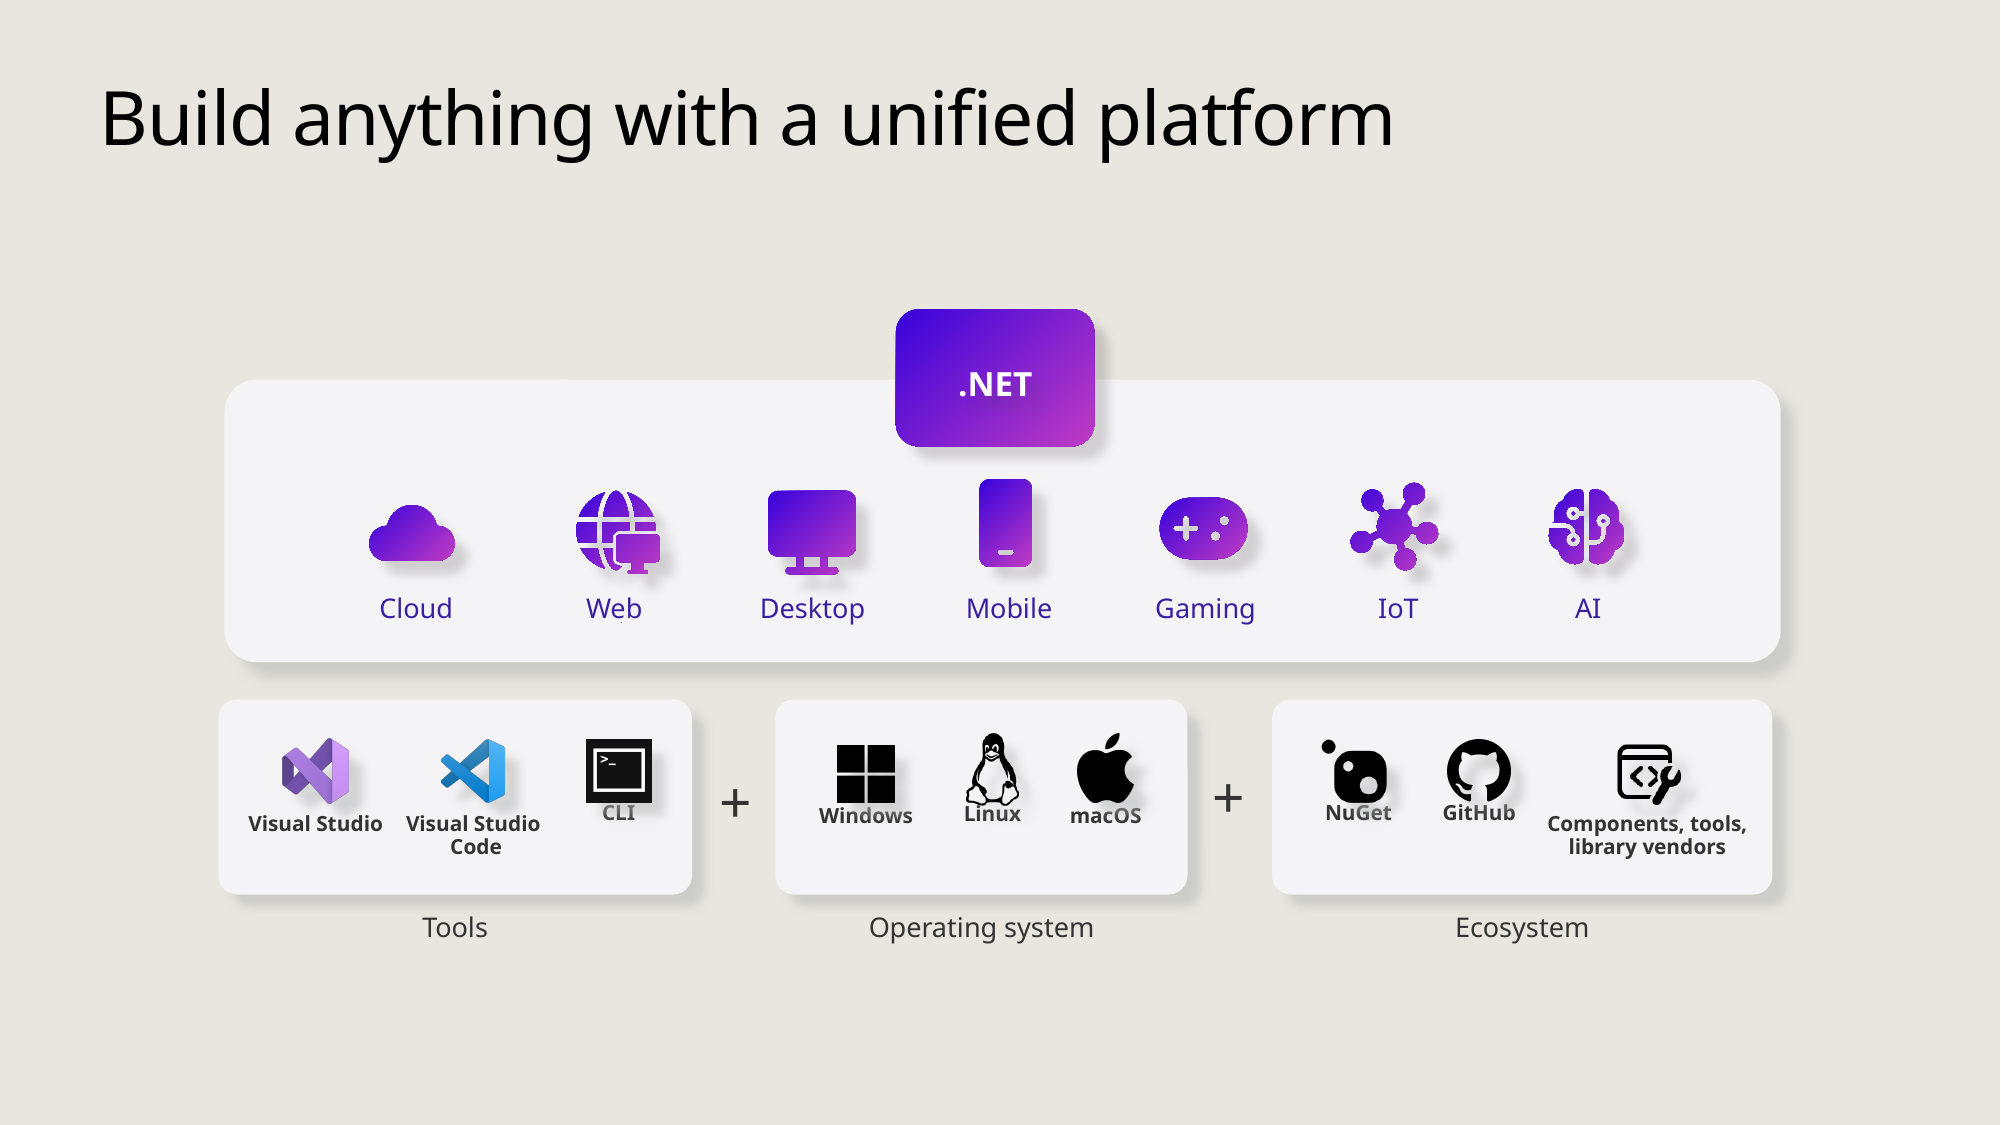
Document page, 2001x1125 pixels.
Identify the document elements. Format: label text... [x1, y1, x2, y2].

text_box [603, 548, 622, 571]
text_box [1159, 497, 1248, 560]
text_box [616, 534, 660, 574]
text_box [979, 479, 1032, 567]
text_box [602, 522, 630, 543]
text_box [768, 490, 856, 575]
text_box Desktop [709, 595, 916, 625]
text_box [627, 492, 654, 517]
text_box [1589, 489, 1624, 565]
text_box [635, 522, 656, 531]
title Build anything with a unified platform [99, 70, 1900, 206]
text_box [578, 492, 605, 517]
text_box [217, 698, 688, 961]
text_box [224, 379, 1781, 663]
text_box [603, 490, 629, 517]
text_box [576, 522, 597, 543]
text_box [1181, 698, 1773, 961]
text_box Gaming [1106, 595, 1295, 625]
text_box Mobile [916, 595, 1106, 625]
text_box IoT [1295, 595, 1490, 625]
text_box [1548, 489, 1584, 565]
text_box [1350, 482, 1439, 571]
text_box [895, 308, 1095, 447]
text_box Cloud [313, 595, 519, 625]
text_box [369, 505, 455, 561]
text_box Web [519, 595, 709, 625]
text_box AI [1490, 595, 1687, 625]
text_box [688, 698, 1181, 961]
text_box [580, 548, 605, 569]
